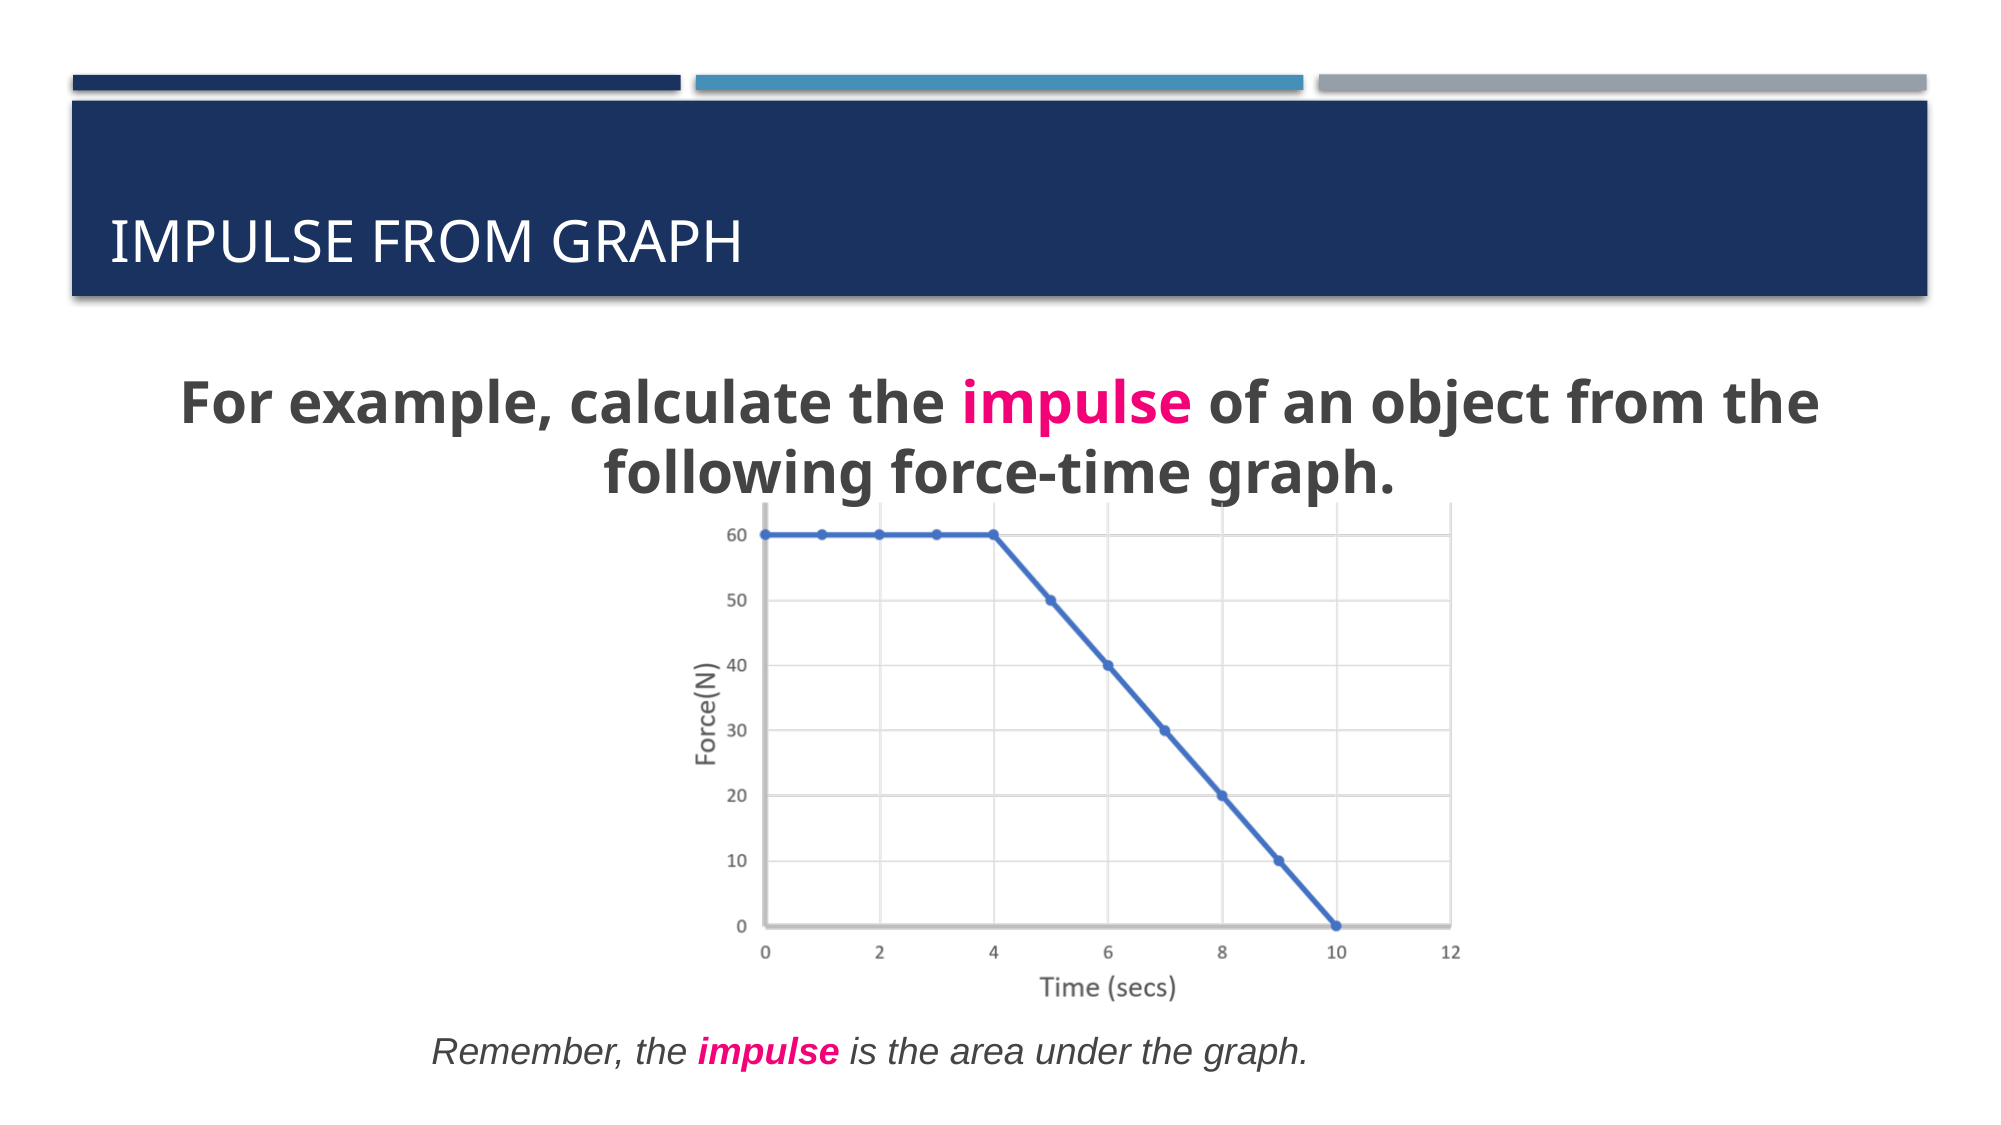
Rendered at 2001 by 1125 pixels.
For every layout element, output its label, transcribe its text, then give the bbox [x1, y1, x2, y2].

title Impulse from graph [95, 115, 1905, 282]
list For example, calculate the impulse of an object from the following force-time graph. [95, 357, 1905, 517]
text_box Remember, the impulse is the area under the graph. [416, 1020, 1325, 1080]
picture [670, 483, 1476, 1021]
